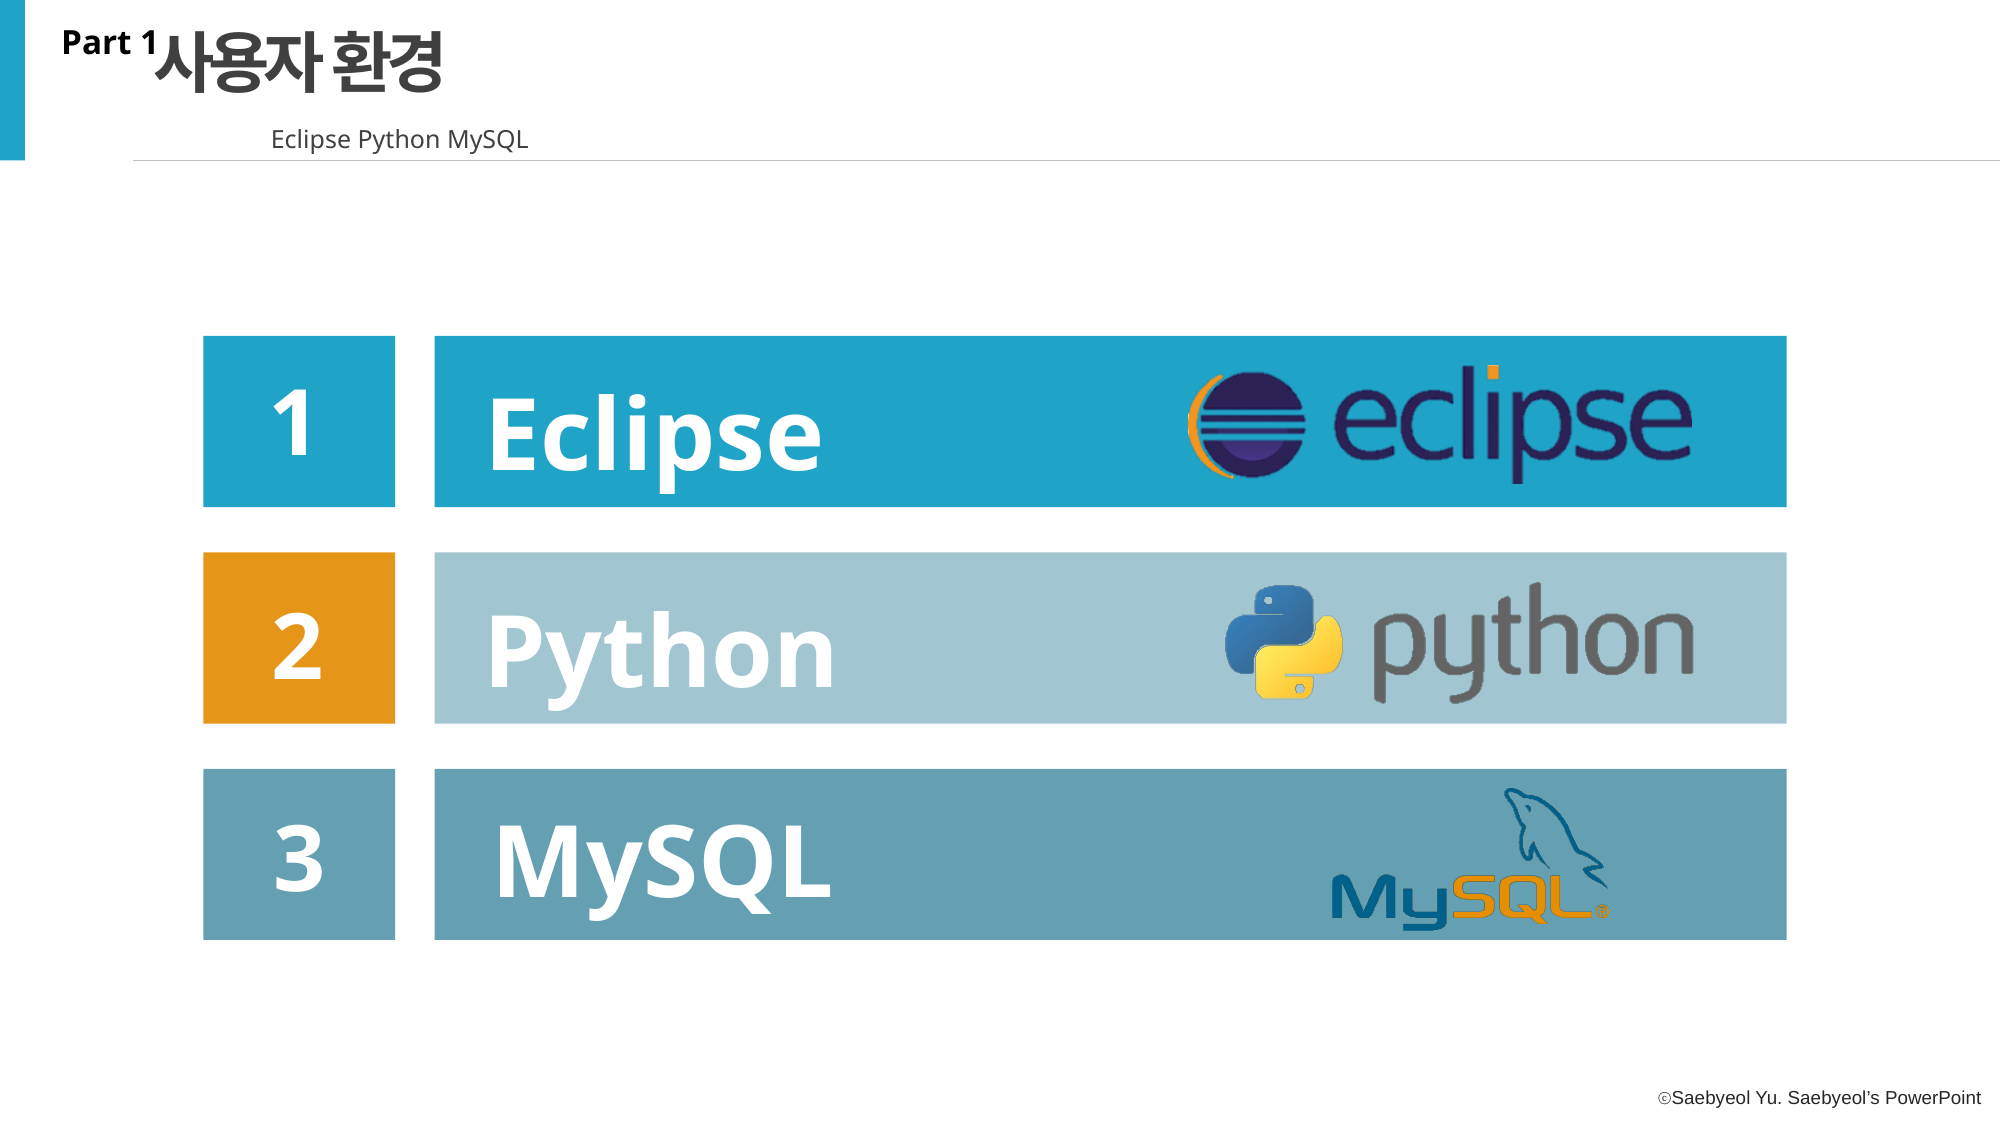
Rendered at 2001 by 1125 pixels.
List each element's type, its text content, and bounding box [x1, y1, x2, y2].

text_box [203, 552, 396, 724]
picture [1327, 784, 1611, 934]
text_box MySQL [477, 789, 849, 925]
text_box [202, 335, 396, 508]
text_box Python [468, 579, 855, 715]
text_box Eclipse Python MySQL [256, 116, 551, 160]
text_box 3 [258, 792, 341, 918]
text_box [434, 335, 1788, 508]
text_box [0, 0, 26, 161]
text_box [434, 768, 1788, 941]
picture [1188, 365, 1692, 484]
picture [1220, 580, 1732, 711]
text_box [434, 552, 1787, 724]
text_box 1 [253, 356, 336, 482]
text_box Eclipse [469, 362, 840, 498]
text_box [47, 13, 470, 108]
text_box 2 [256, 580, 339, 706]
text_box [202, 768, 396, 941]
